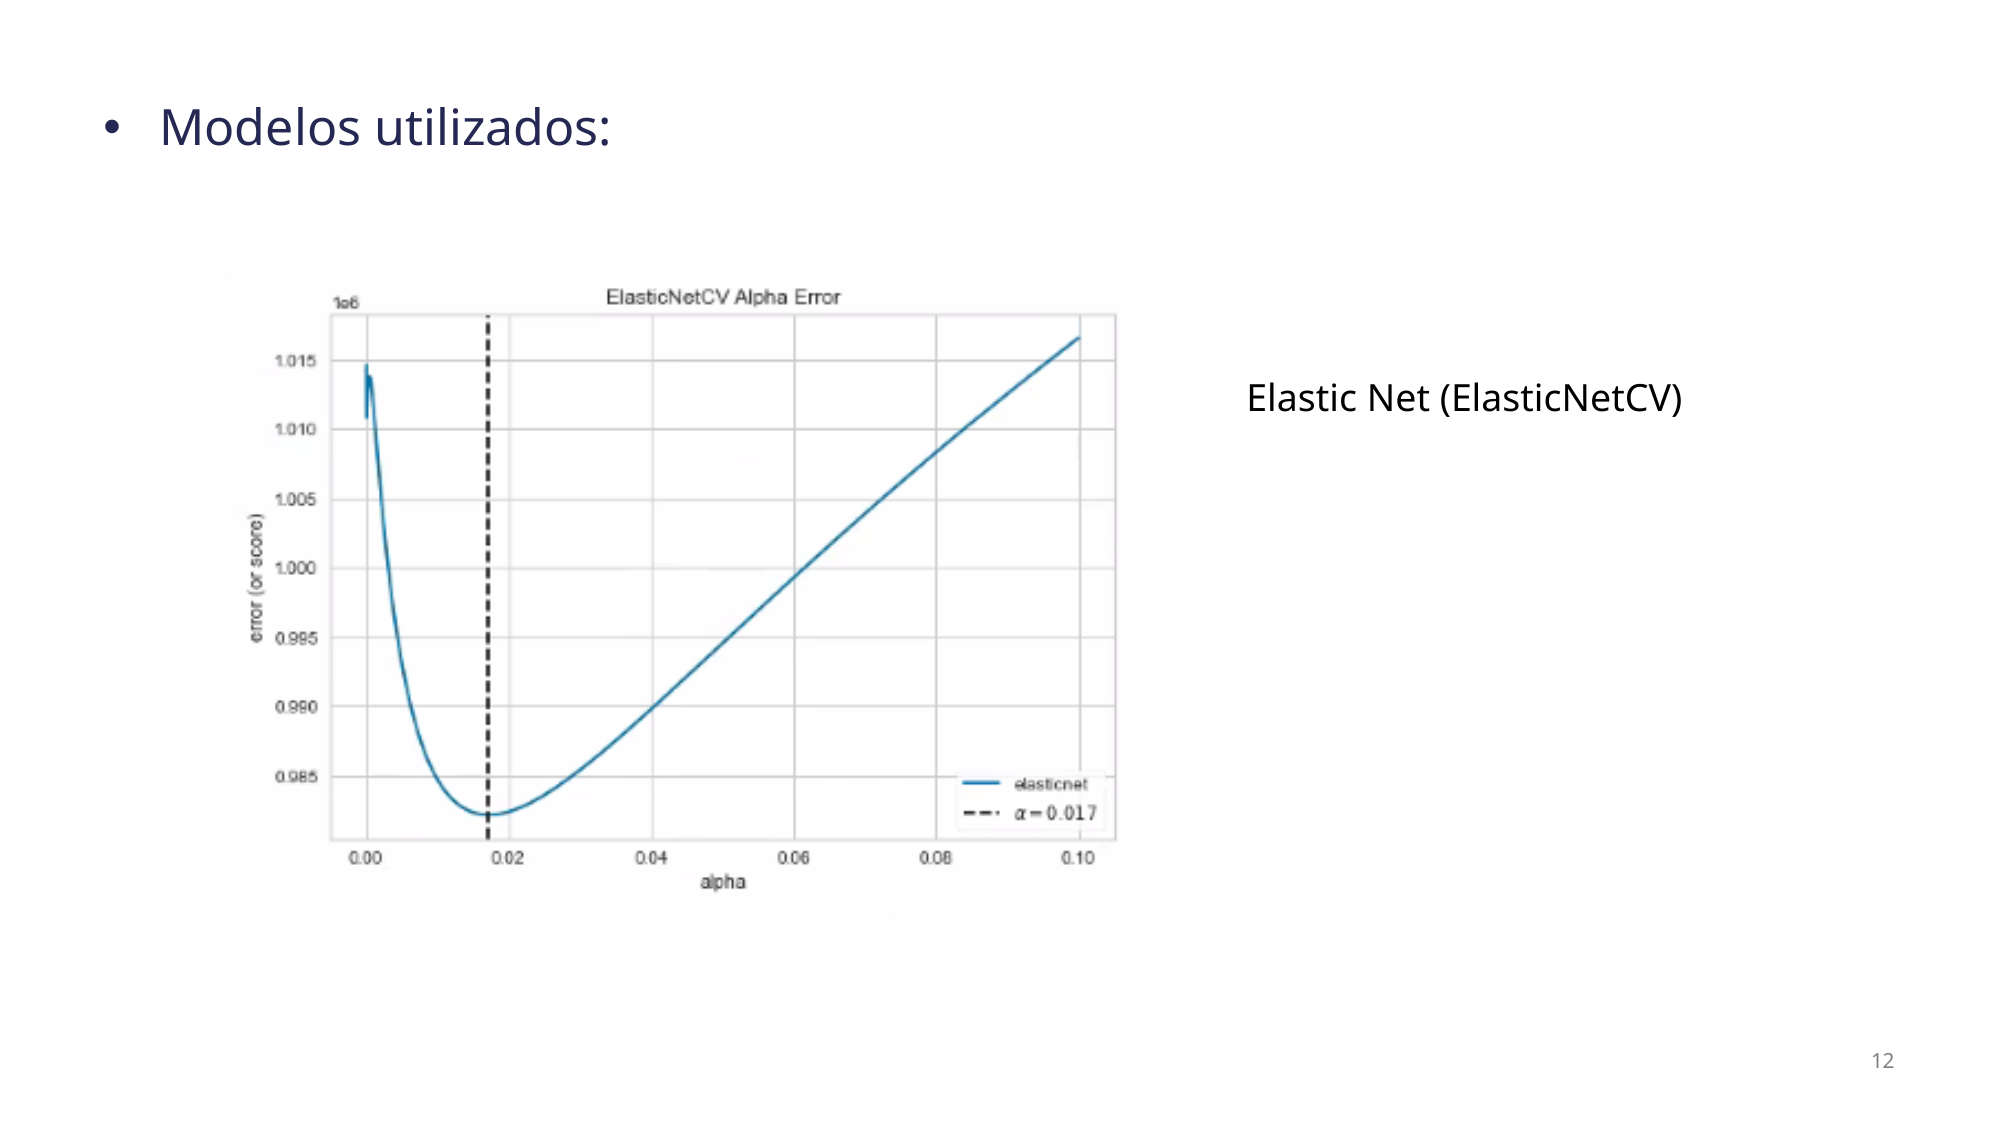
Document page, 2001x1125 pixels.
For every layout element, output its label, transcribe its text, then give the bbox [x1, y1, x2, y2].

text_box Elastic Net (ElasticNetCV) [1230, 336, 1752, 501]
picture [210, 270, 1210, 919]
title Modelos utilizados: [103, 102, 1897, 266]
